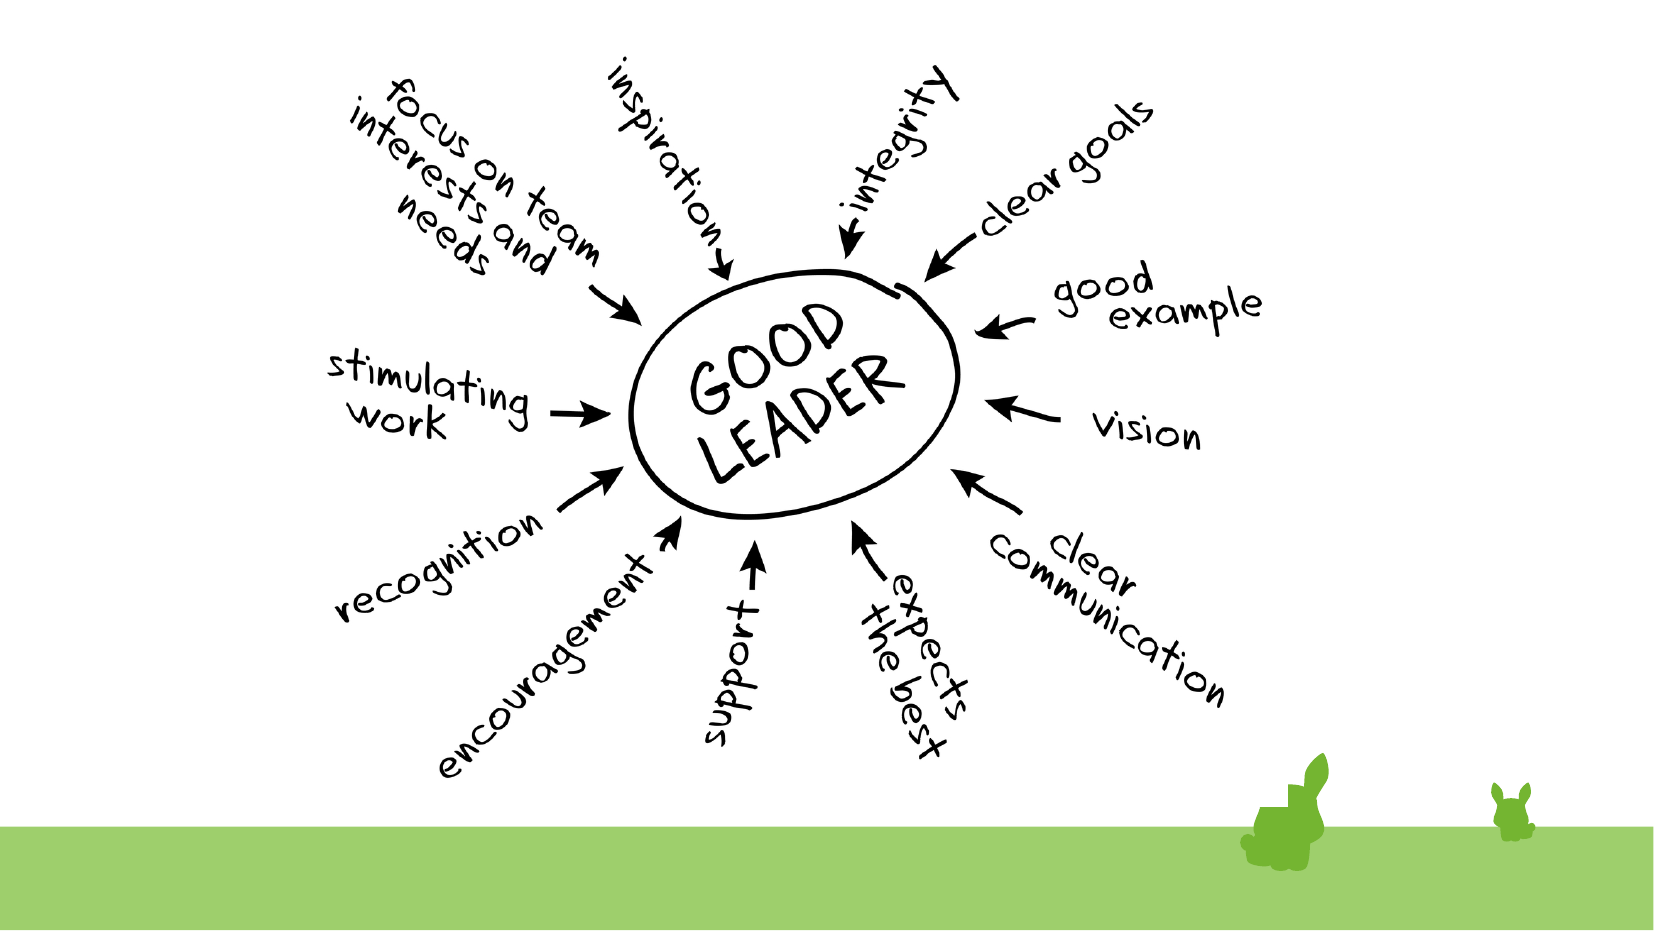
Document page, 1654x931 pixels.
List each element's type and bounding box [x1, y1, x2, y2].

picture [262, 37, 1288, 807]
